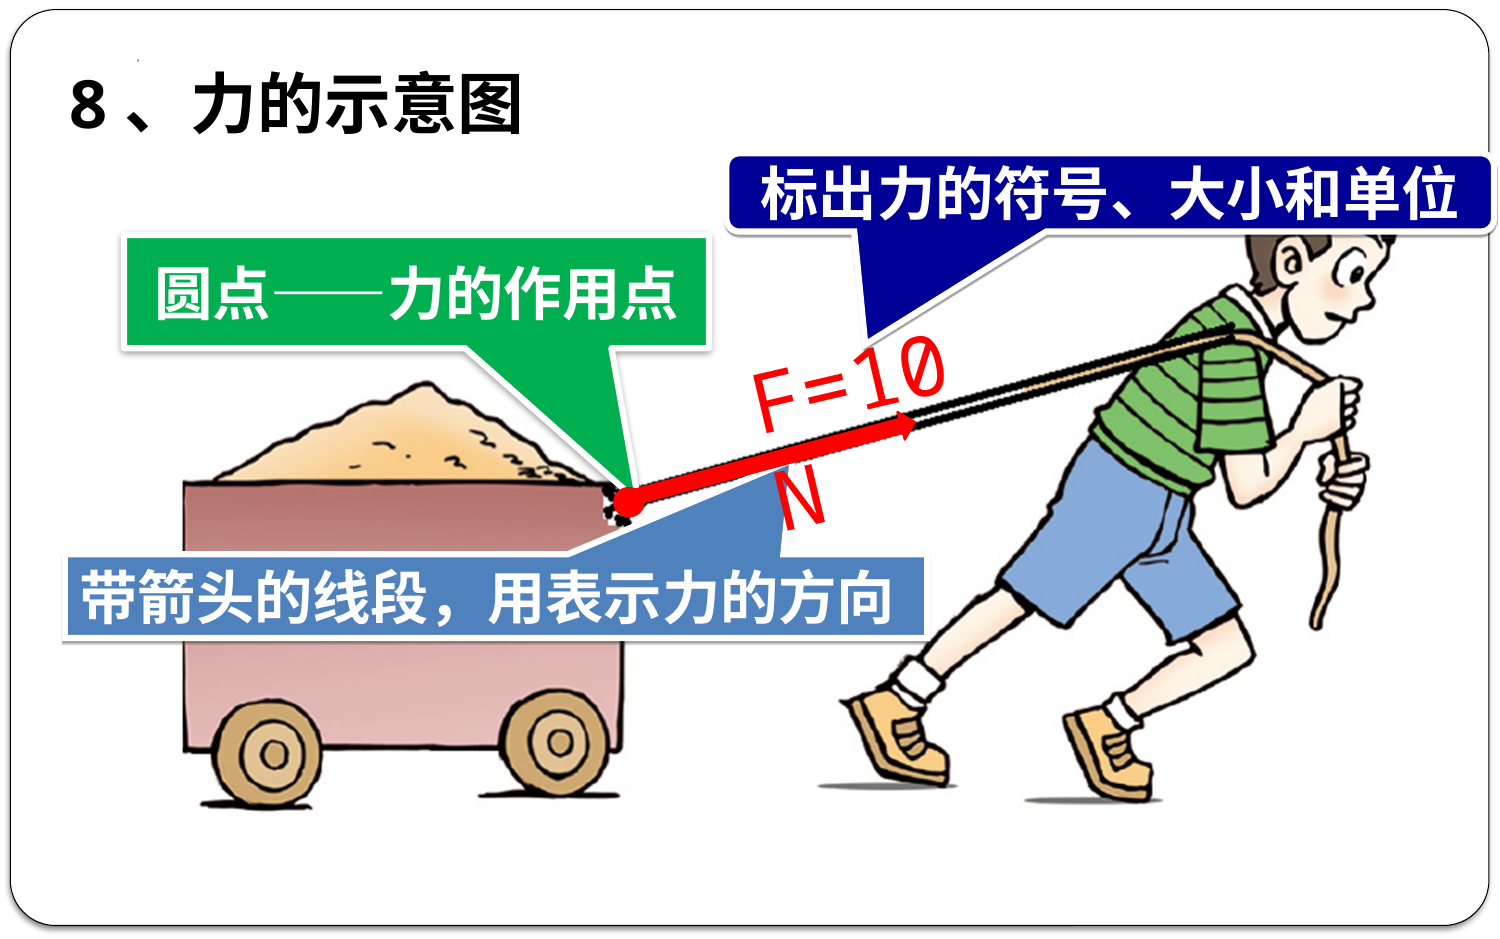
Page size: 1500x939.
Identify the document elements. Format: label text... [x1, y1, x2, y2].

text_box 8、力的示意图 [55, 54, 540, 149]
picture [178, 147, 1402, 815]
text_box 带箭头的线段，用表示力的方向 [64, 554, 172, 638]
text_box 圆点——力的作用点 [123, 235, 172, 349]
text_box 标出力的符号、大小和单位 [1406, 153, 1495, 232]
